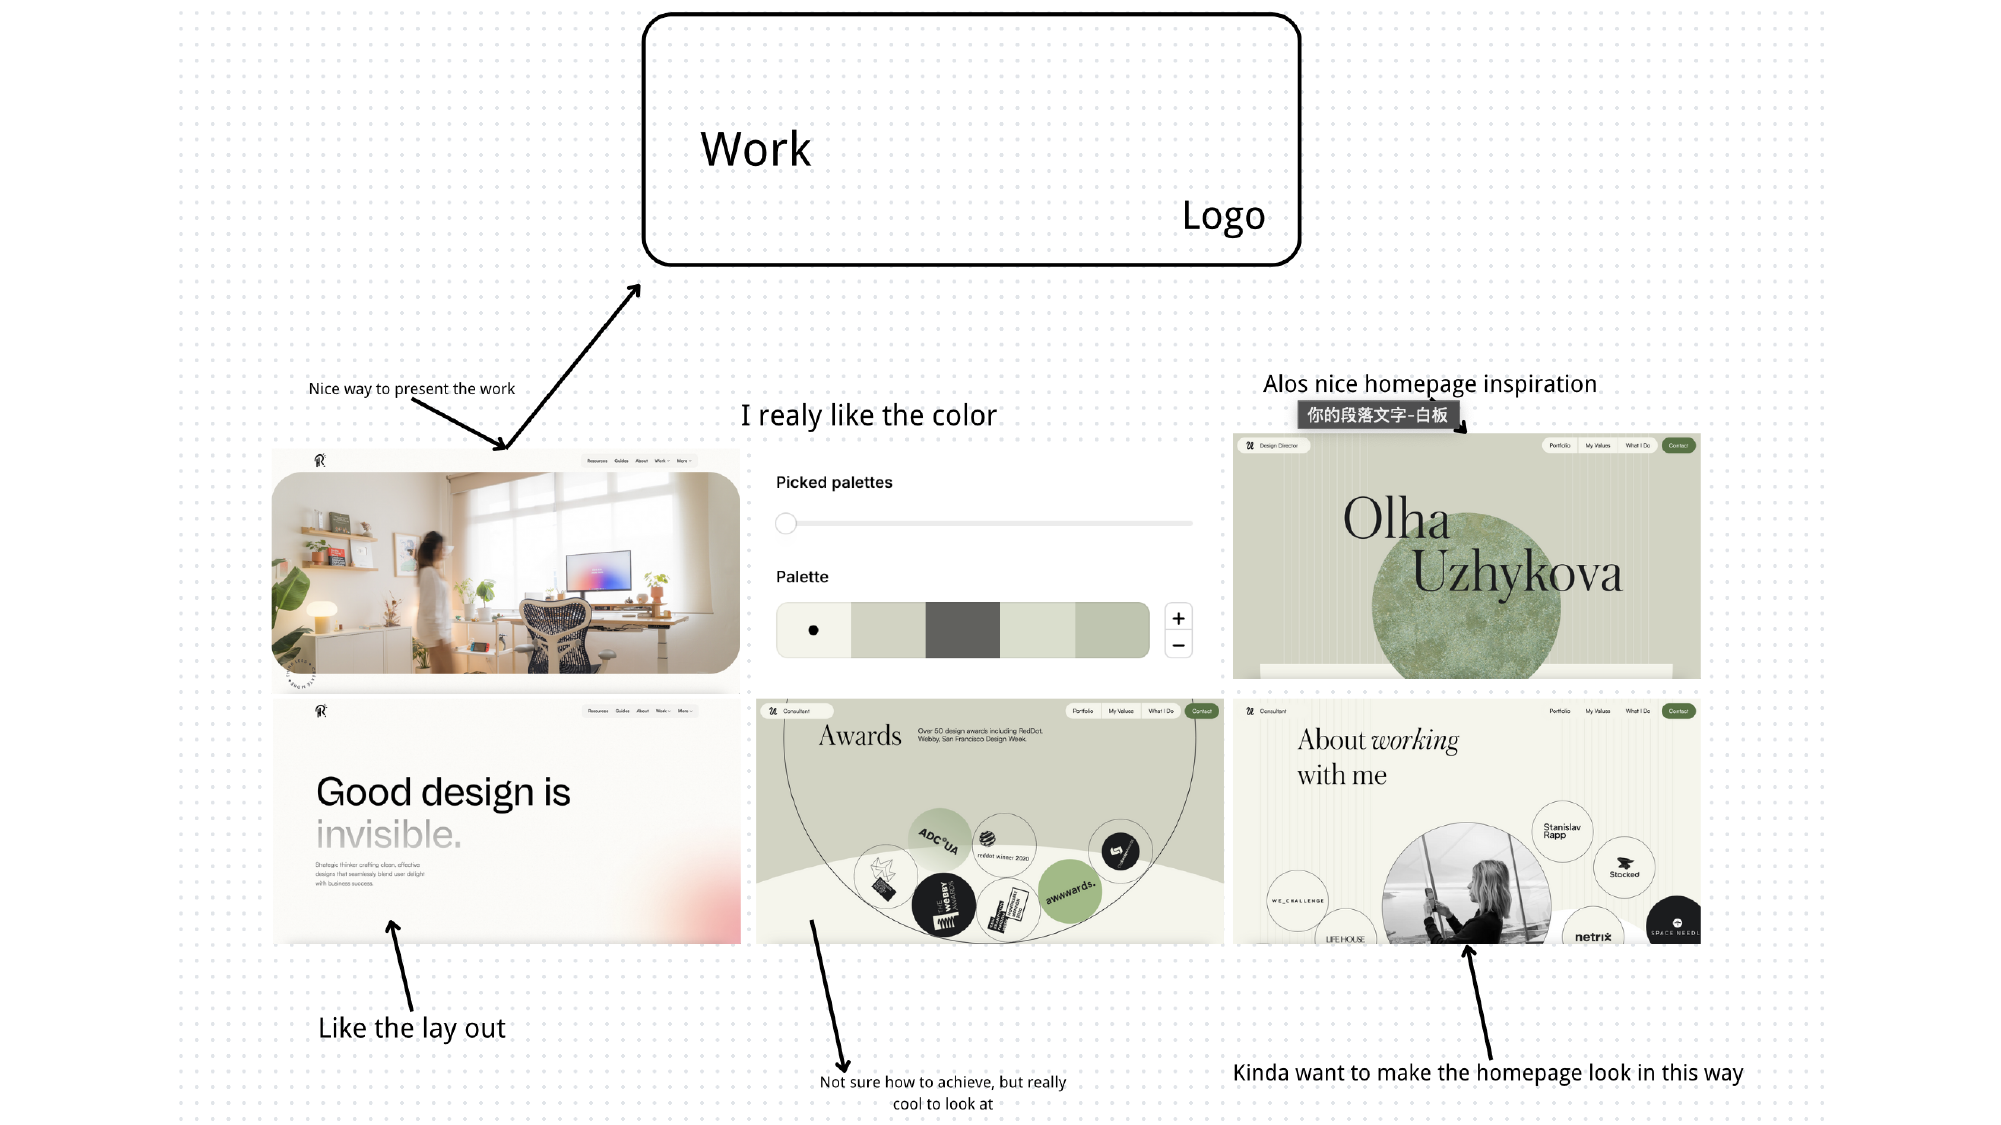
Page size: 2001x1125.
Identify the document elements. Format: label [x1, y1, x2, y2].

picture [172, 0, 1827, 1125]
